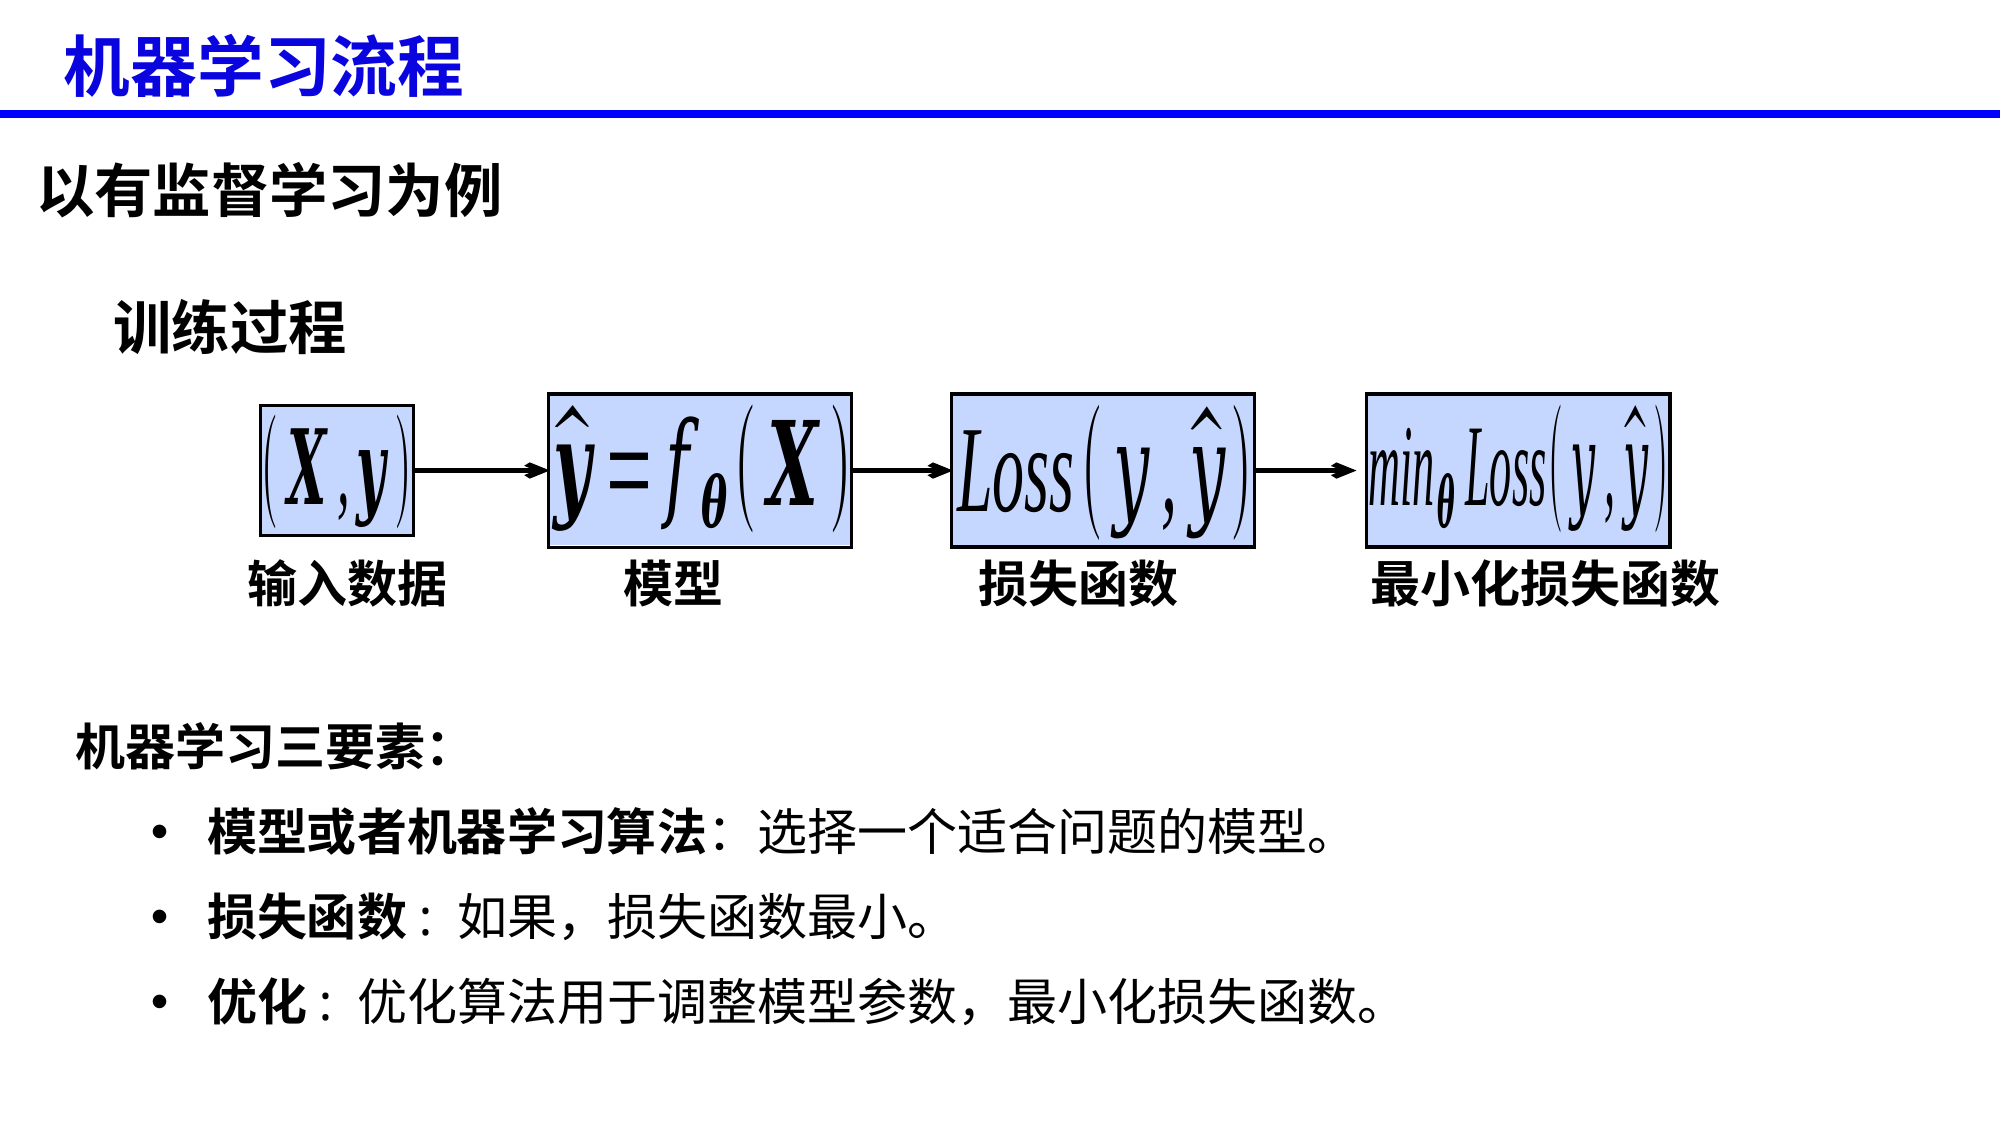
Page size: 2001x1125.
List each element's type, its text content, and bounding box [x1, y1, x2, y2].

text_box 以有监督学习为例 [21, 146, 518, 232]
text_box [231, 395, 1739, 622]
text_box 训练过程 [98, 283, 362, 369]
text_box 机器学习流程 [49, 17, 1299, 110]
